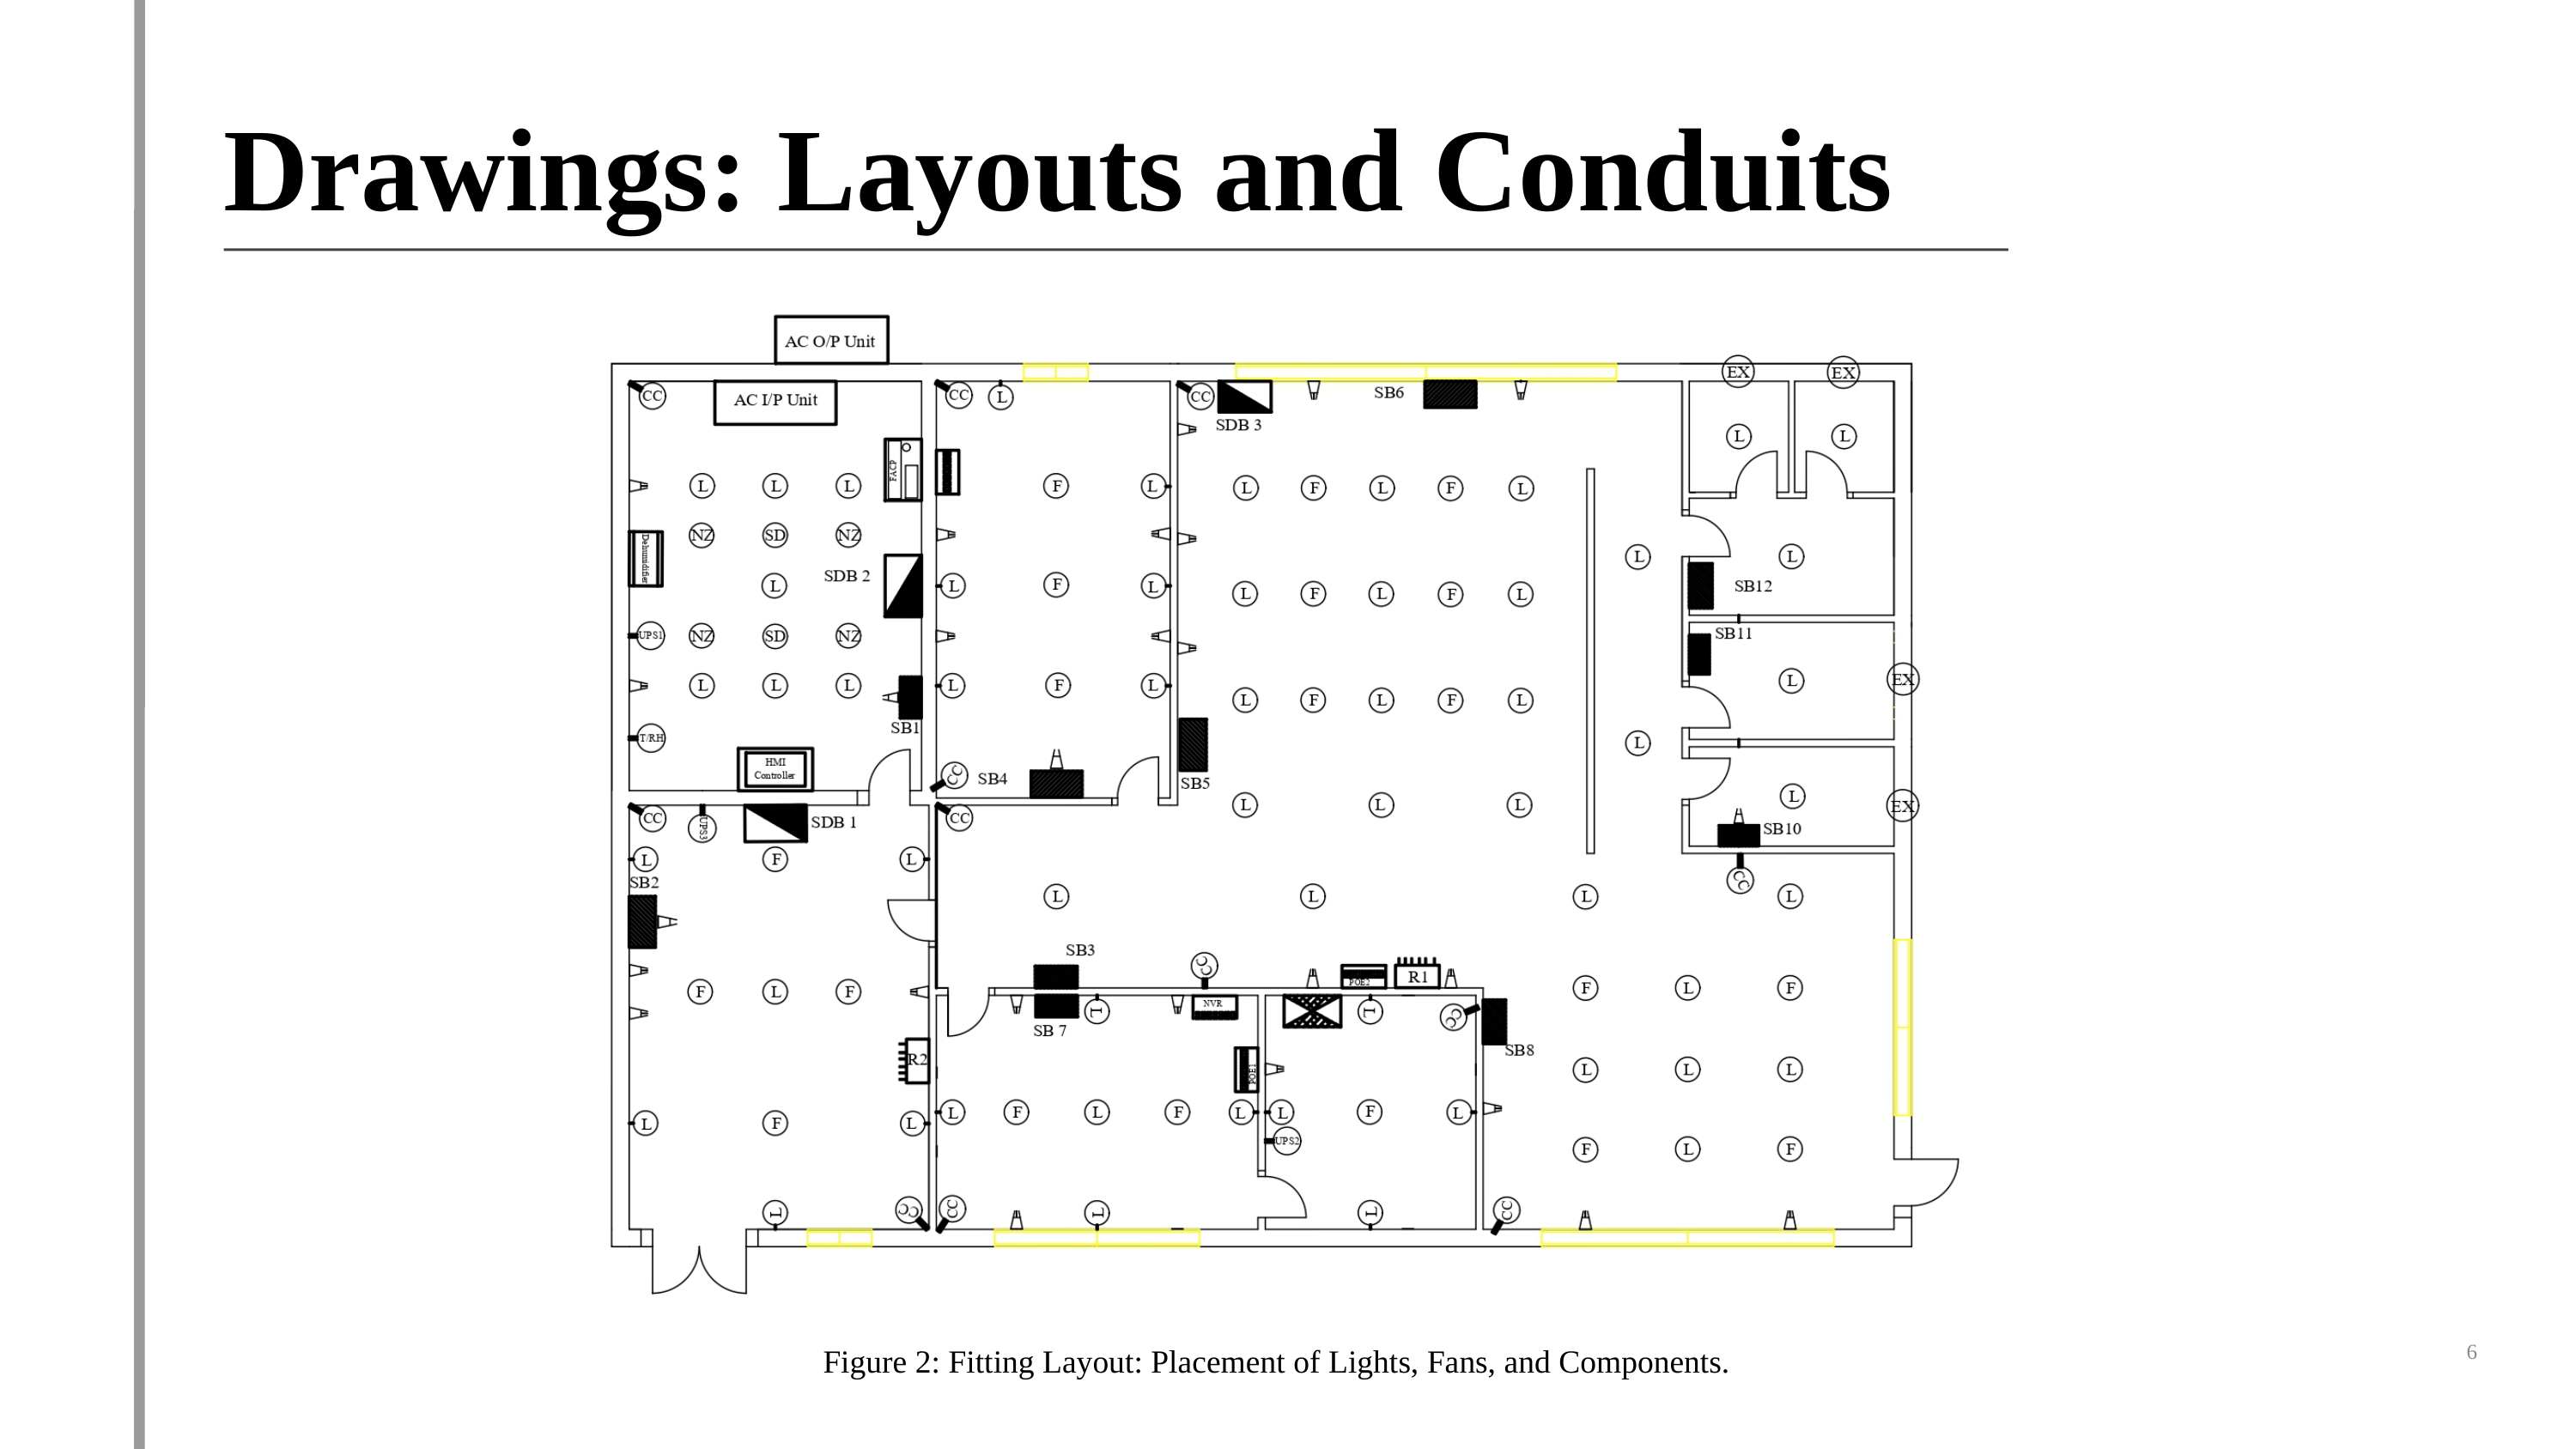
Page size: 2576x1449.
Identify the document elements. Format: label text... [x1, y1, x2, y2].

text_box Figure 2: Fitting Layout: Placement of Lights, Fans, and Components. [810, 1371, 1766, 1386]
slide_number 6 [2190, 1325, 2490, 1377]
text_box Drawings: Layouts and Conduits [223, 88, 2287, 235]
picture [547, 280, 2029, 1363]
